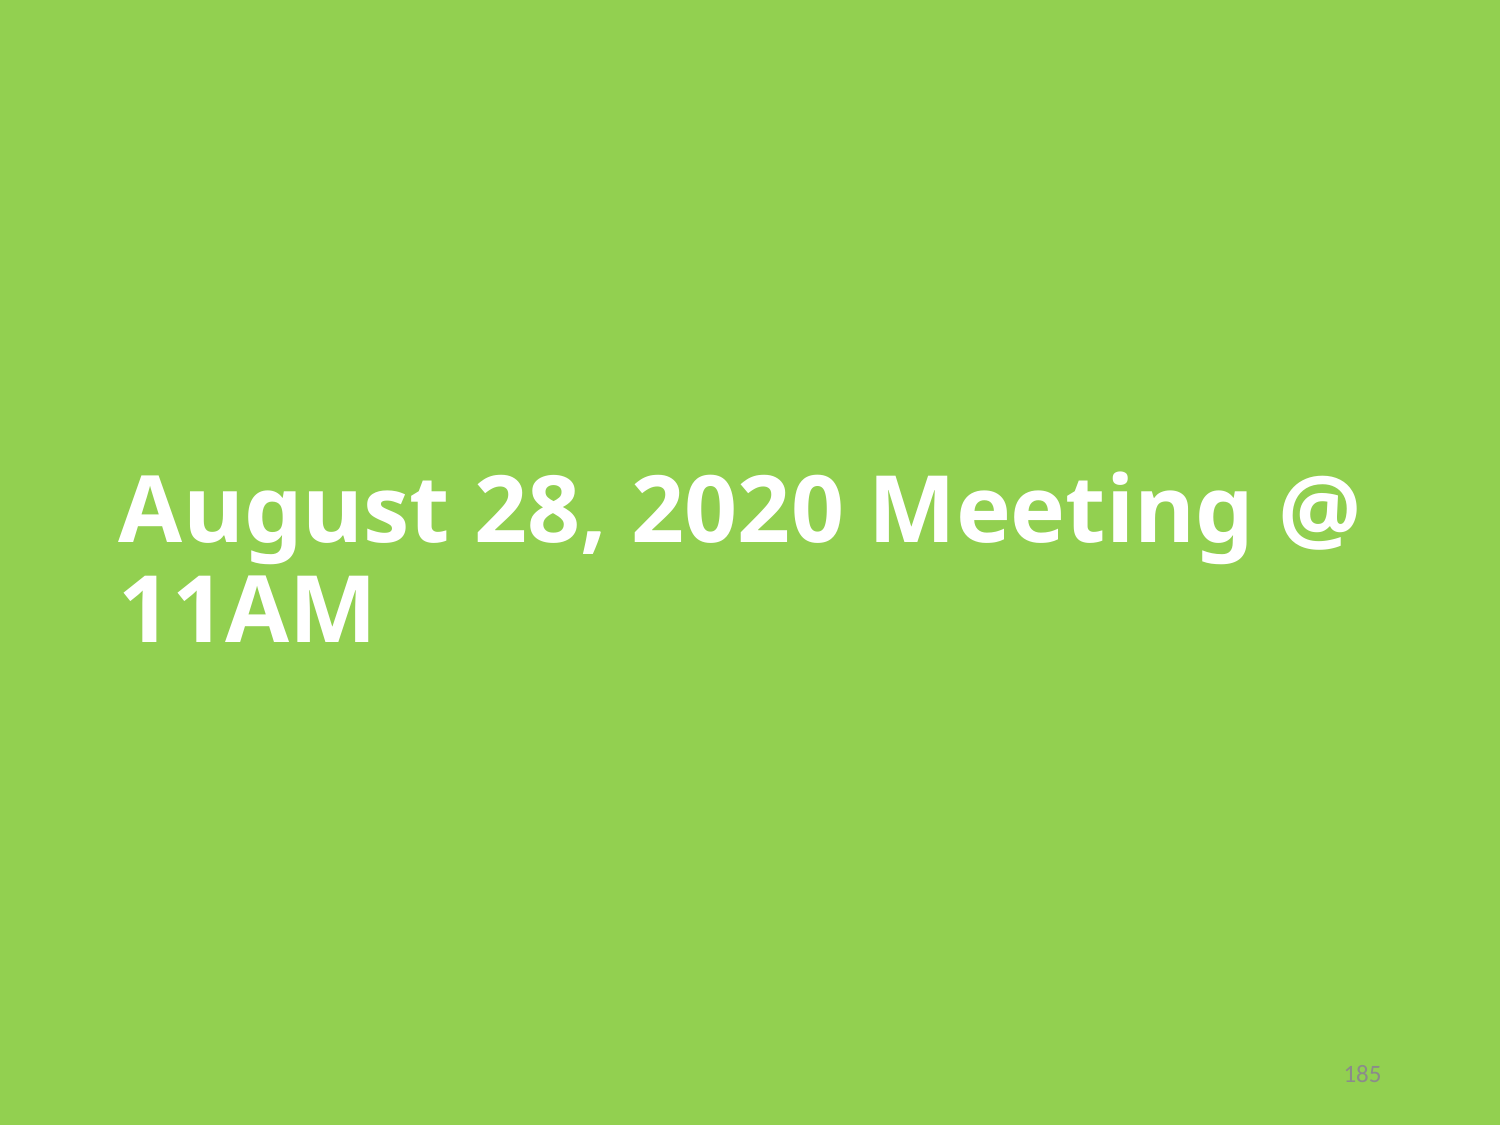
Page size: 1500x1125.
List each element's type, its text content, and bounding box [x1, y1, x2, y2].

title August 28, 2020 Meeting @ 11AM [103, 453, 1398, 672]
slide_number 185 [1059, 1042, 1397, 1103]
